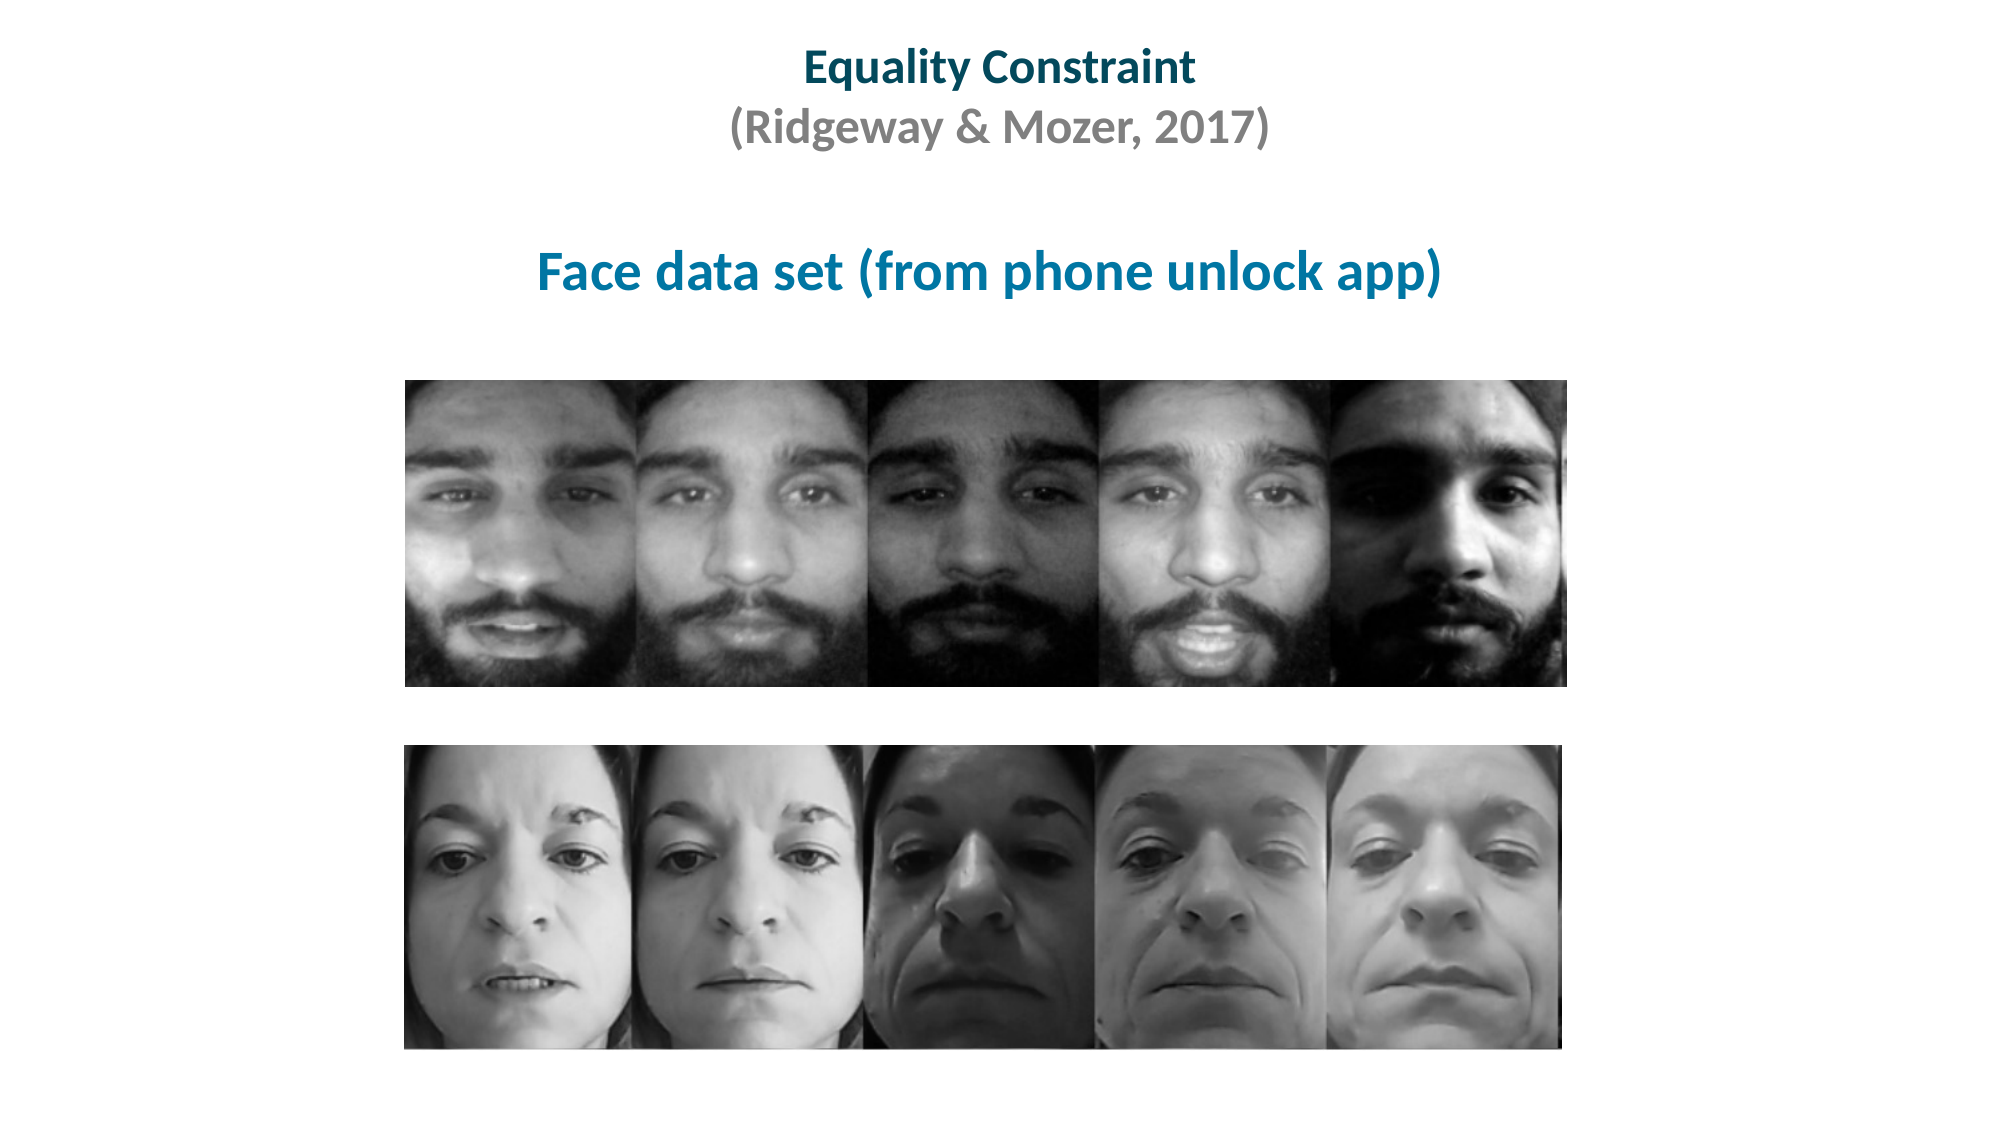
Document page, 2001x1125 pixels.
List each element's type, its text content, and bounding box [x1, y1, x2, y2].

title Equality Constraint (Ridgeway & Mozer, 2017) [99, 24, 1900, 163]
picture [405, 380, 1568, 687]
picture [404, 744, 1562, 1051]
list Face data set (from phone unlock app) [66, 224, 1900, 1005]
